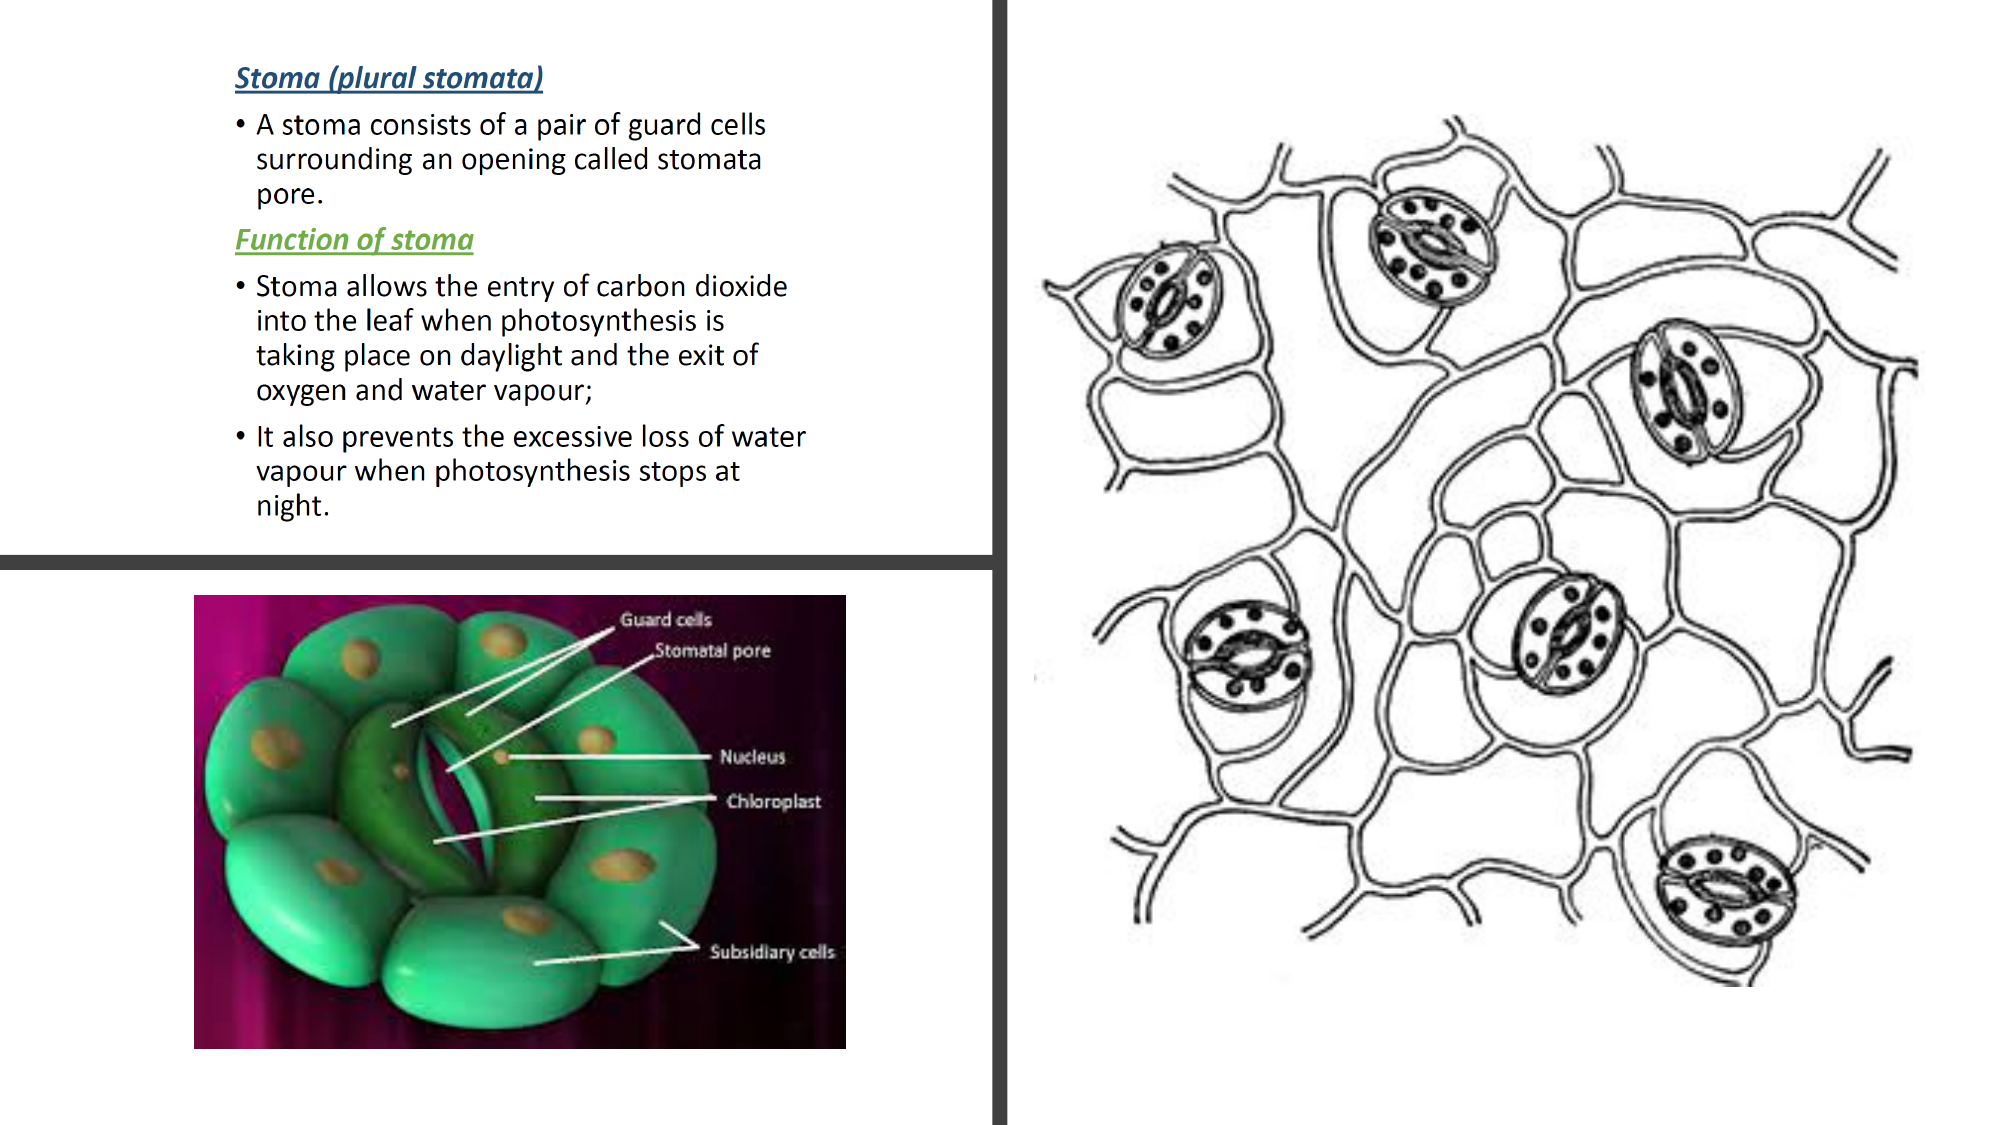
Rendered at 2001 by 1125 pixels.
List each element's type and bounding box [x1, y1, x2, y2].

picture [228, 52, 812, 530]
text_box [991, 0, 1008, 1125]
picture [194, 595, 846, 1049]
text_box [0, 554, 1006, 571]
picture [1034, 114, 1925, 987]
